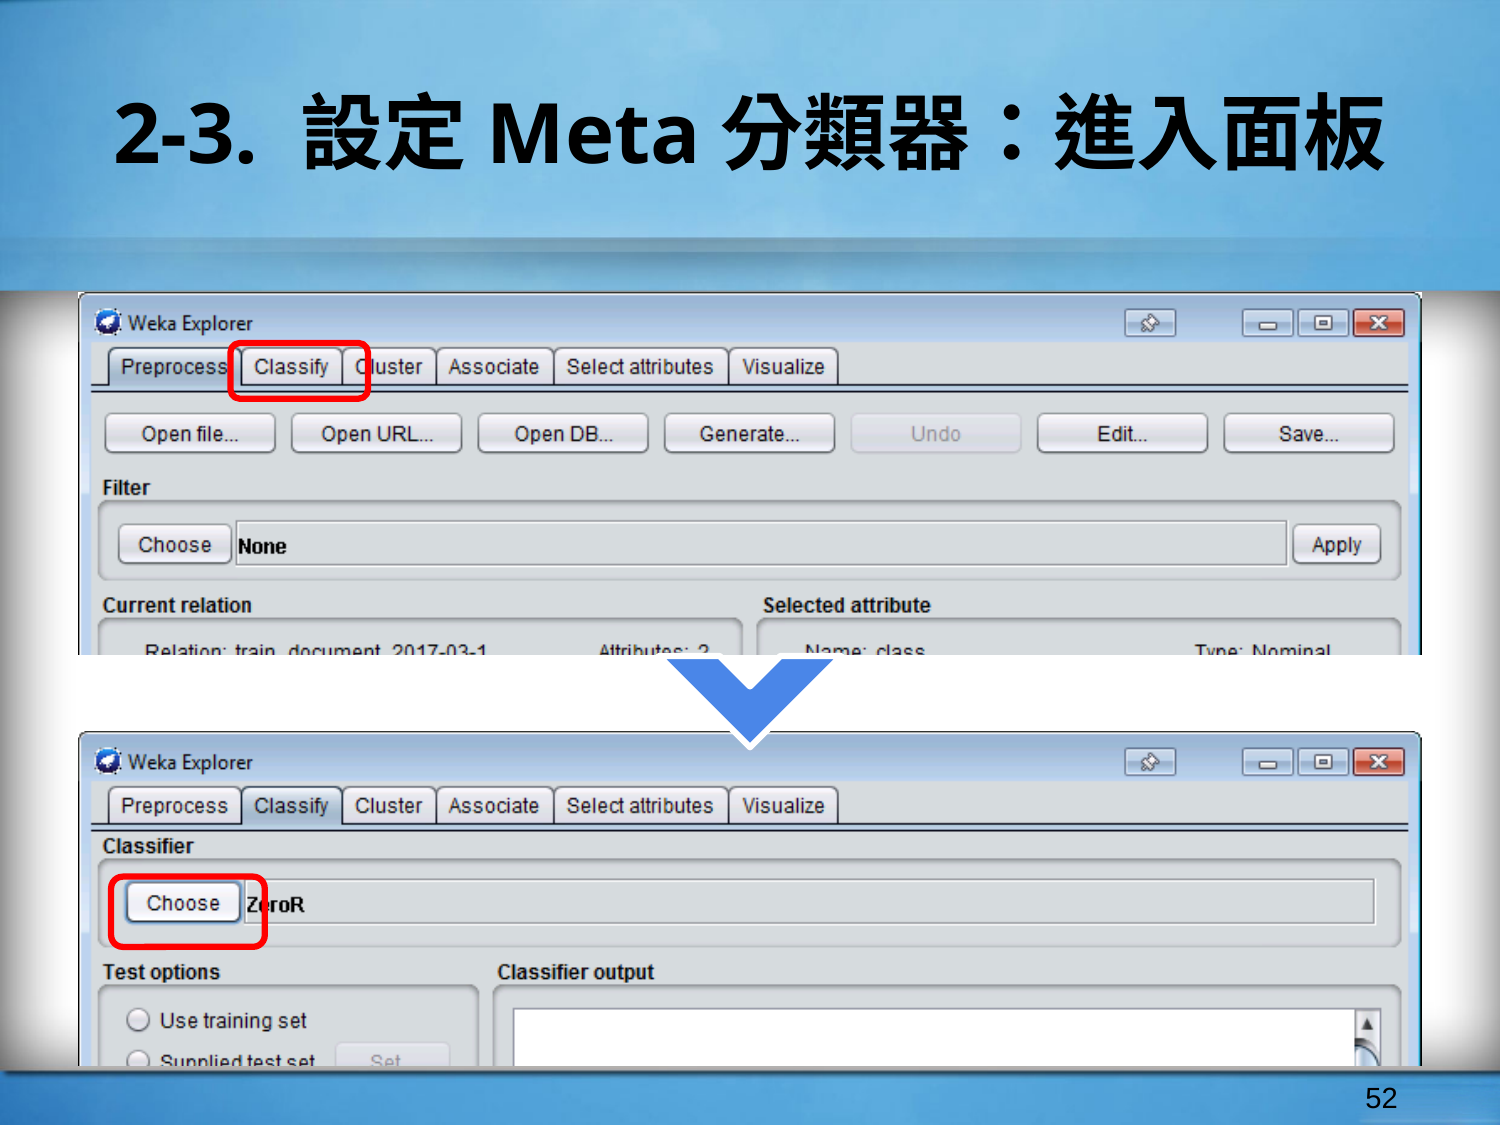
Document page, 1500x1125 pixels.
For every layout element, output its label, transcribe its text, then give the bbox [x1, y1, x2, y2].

picture [0, 0, 1500, 1125]
title 2-3. 設定Meta分類器：進入面板 [78, 27, 1422, 232]
text_box [665, 663, 835, 729]
slide_number ‹#› [1350, 1074, 1488, 1118]
